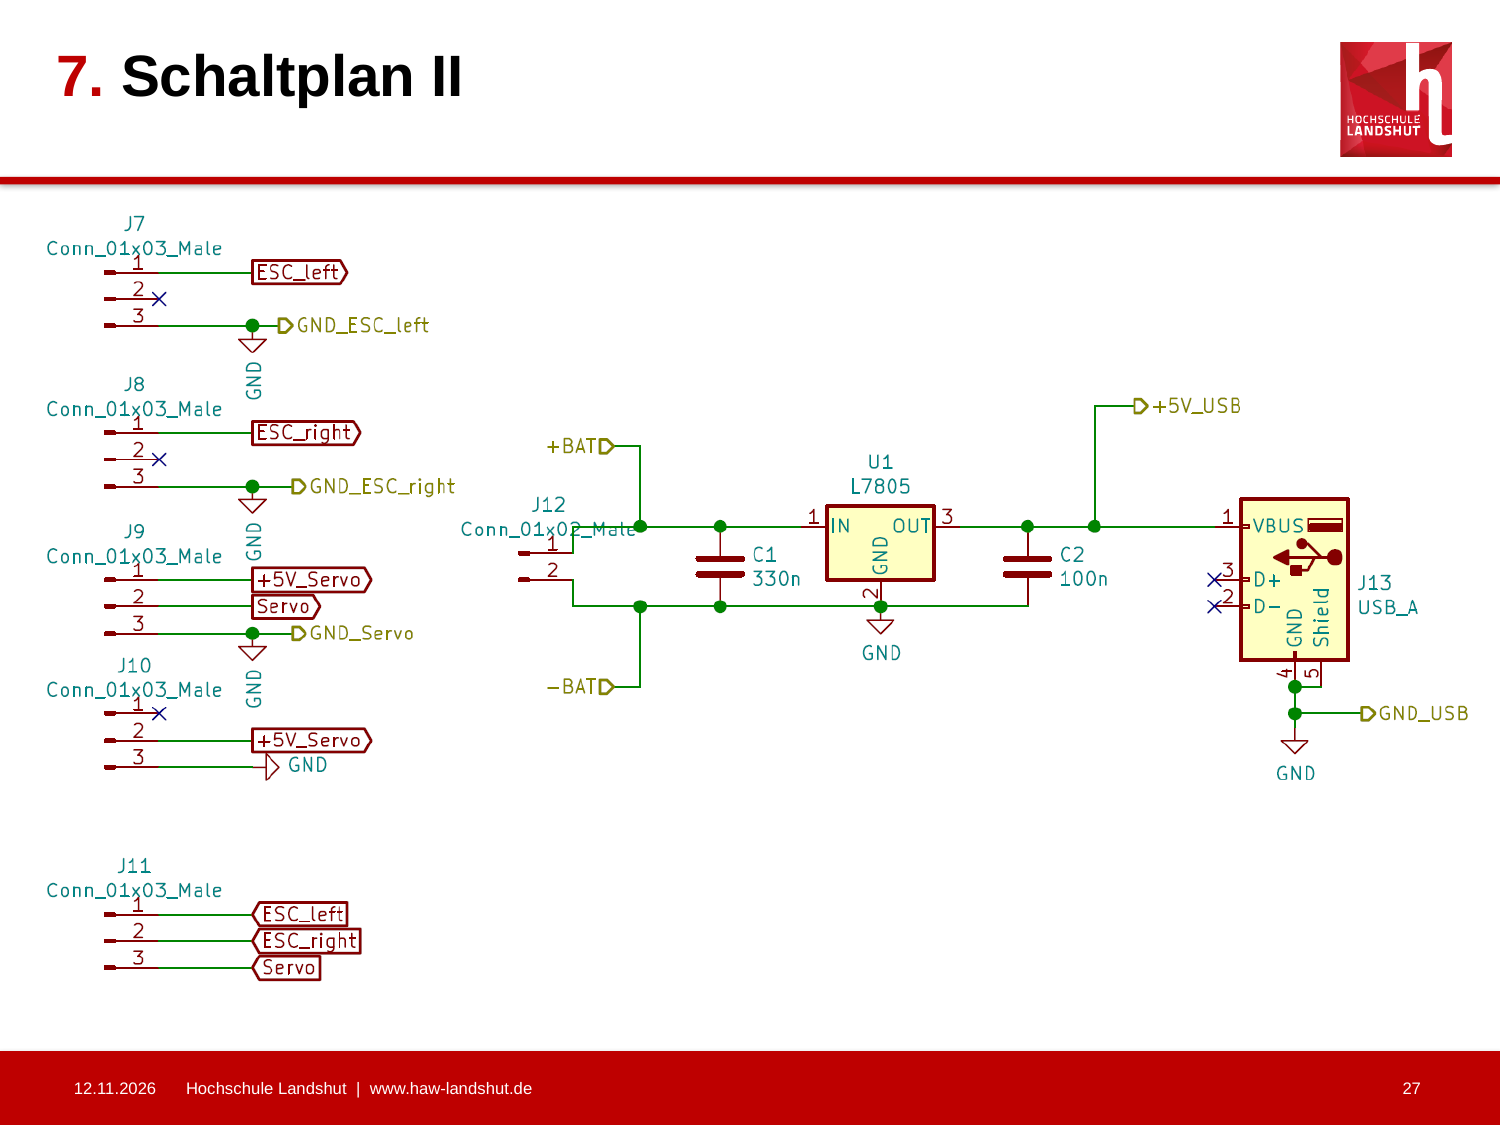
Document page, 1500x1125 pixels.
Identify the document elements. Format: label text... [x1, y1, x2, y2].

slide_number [41, 1070, 172, 1118]
picture [29, 210, 1480, 993]
title 7. Schaltplan II [41, 30, 1294, 161]
footer Hochschule Landshut | www.haw-landshut.de [172, 1070, 951, 1118]
